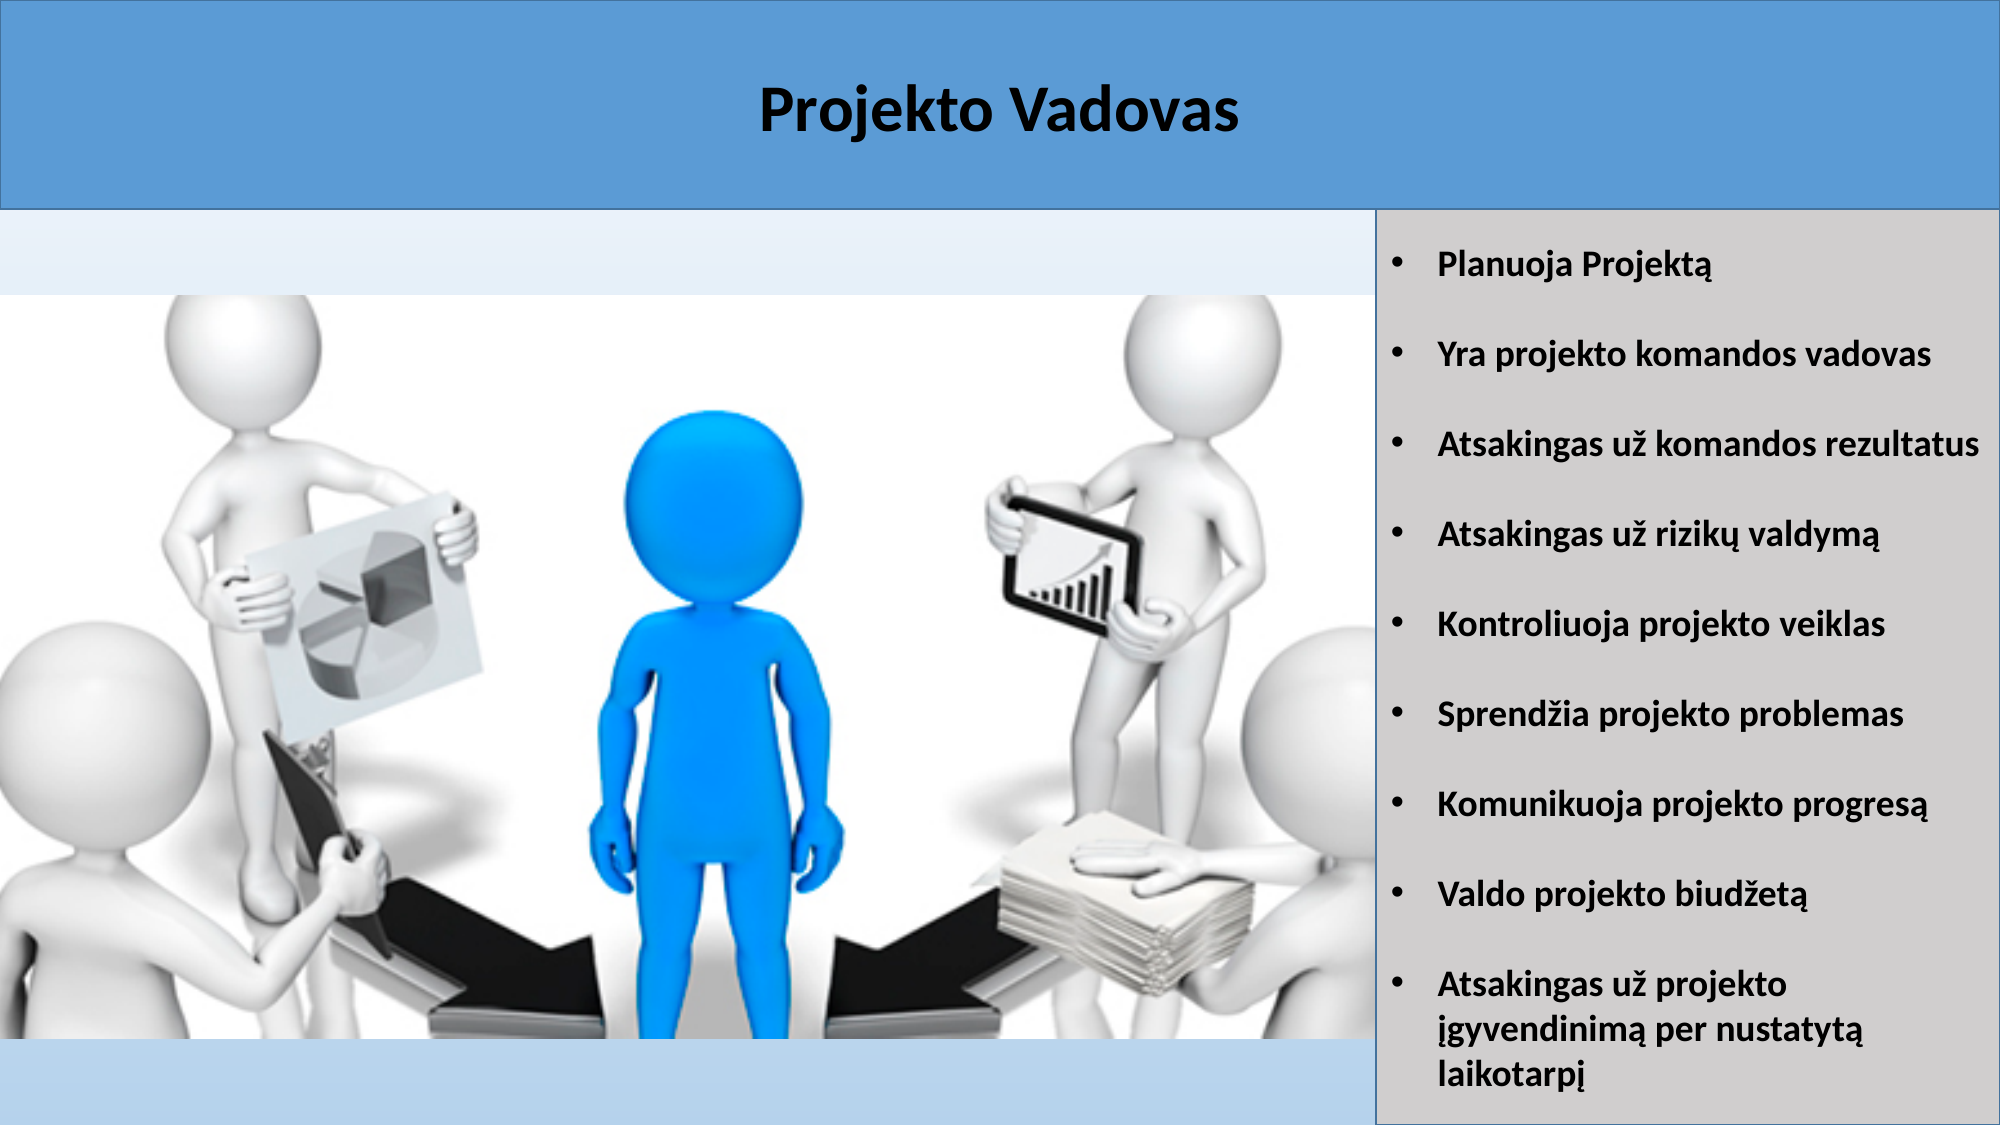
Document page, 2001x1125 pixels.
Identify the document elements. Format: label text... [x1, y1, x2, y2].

text_box Planuoja Projektą Yra projekto komandos vadovas Atsakingas už komandos rezultatus Atsakingas už rizikų valdymą Kontroliuoja projekto veiklas Sprendžia projekto problemas Komunikuoja projekto progresą Valdo projekto biudžetą Atsakingas už projekto įgyvendinimą per nustatytą laikotarpį [1375, 208, 2000, 1125]
text_box Projekto Vadovas [0, 0, 2000, 210]
picture [0, 295, 1442, 1039]
